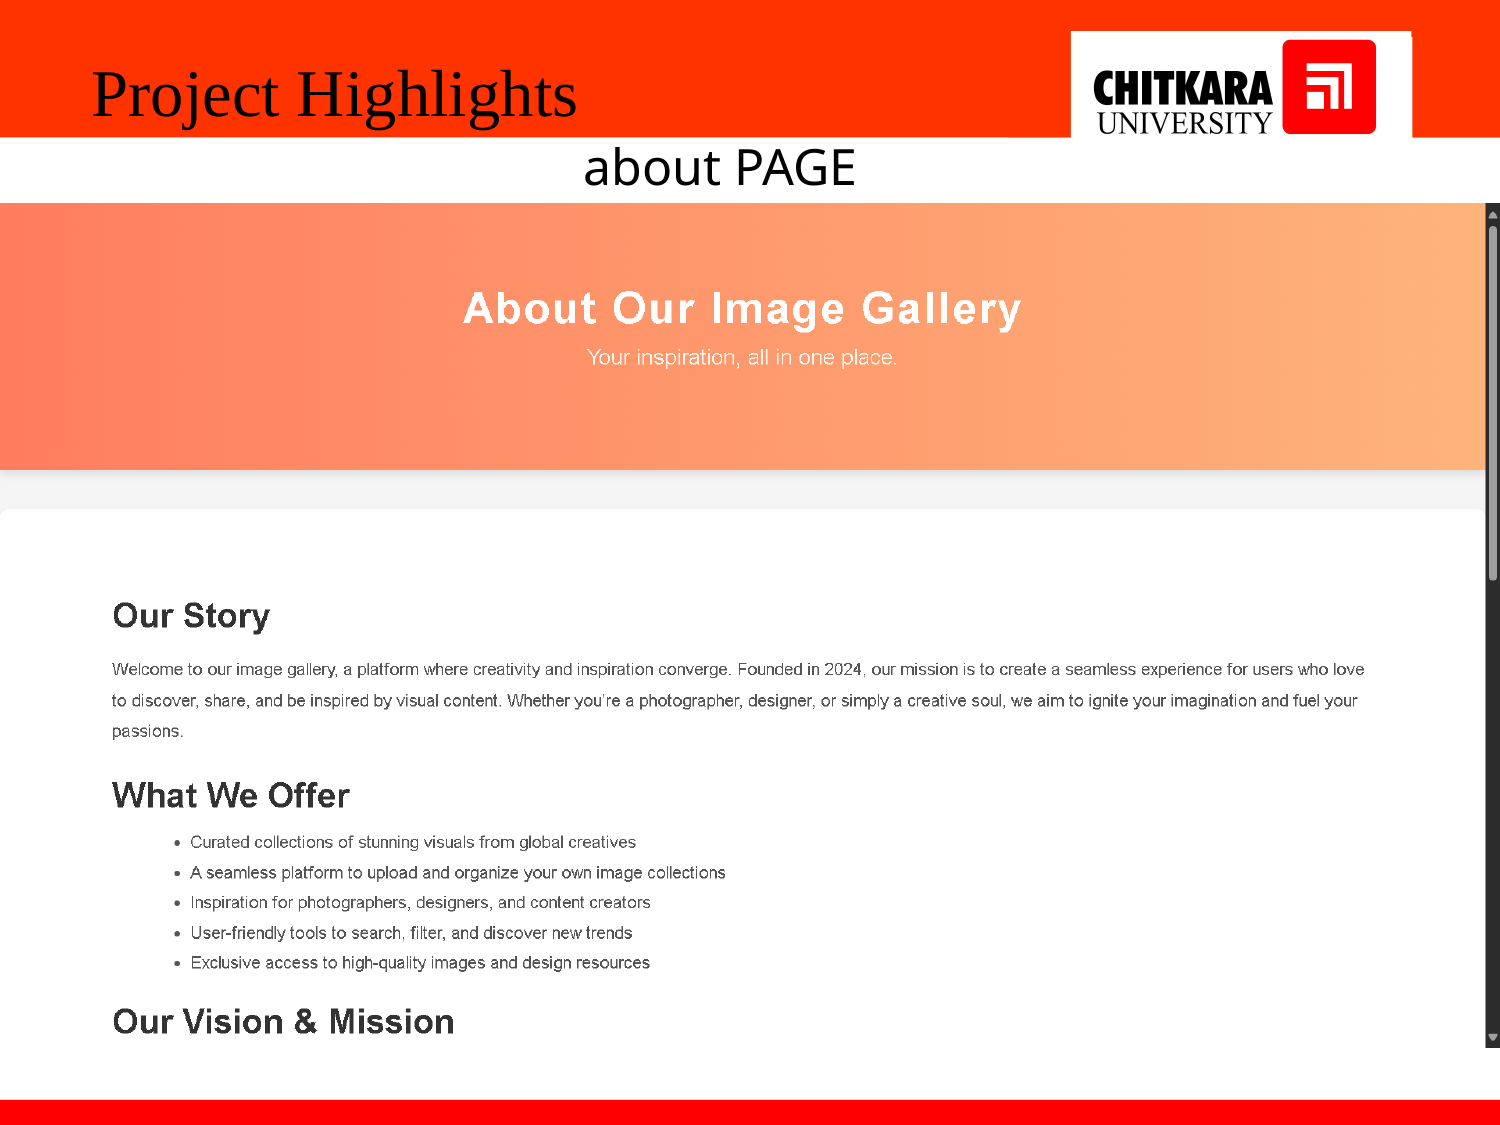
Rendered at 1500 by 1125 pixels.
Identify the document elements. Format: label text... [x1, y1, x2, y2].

picture [0, 203, 1500, 1048]
text_box about PAGE [53, 127, 1388, 201]
picture [1074, 37, 1391, 138]
text_box Project Highlights [76, 42, 963, 127]
